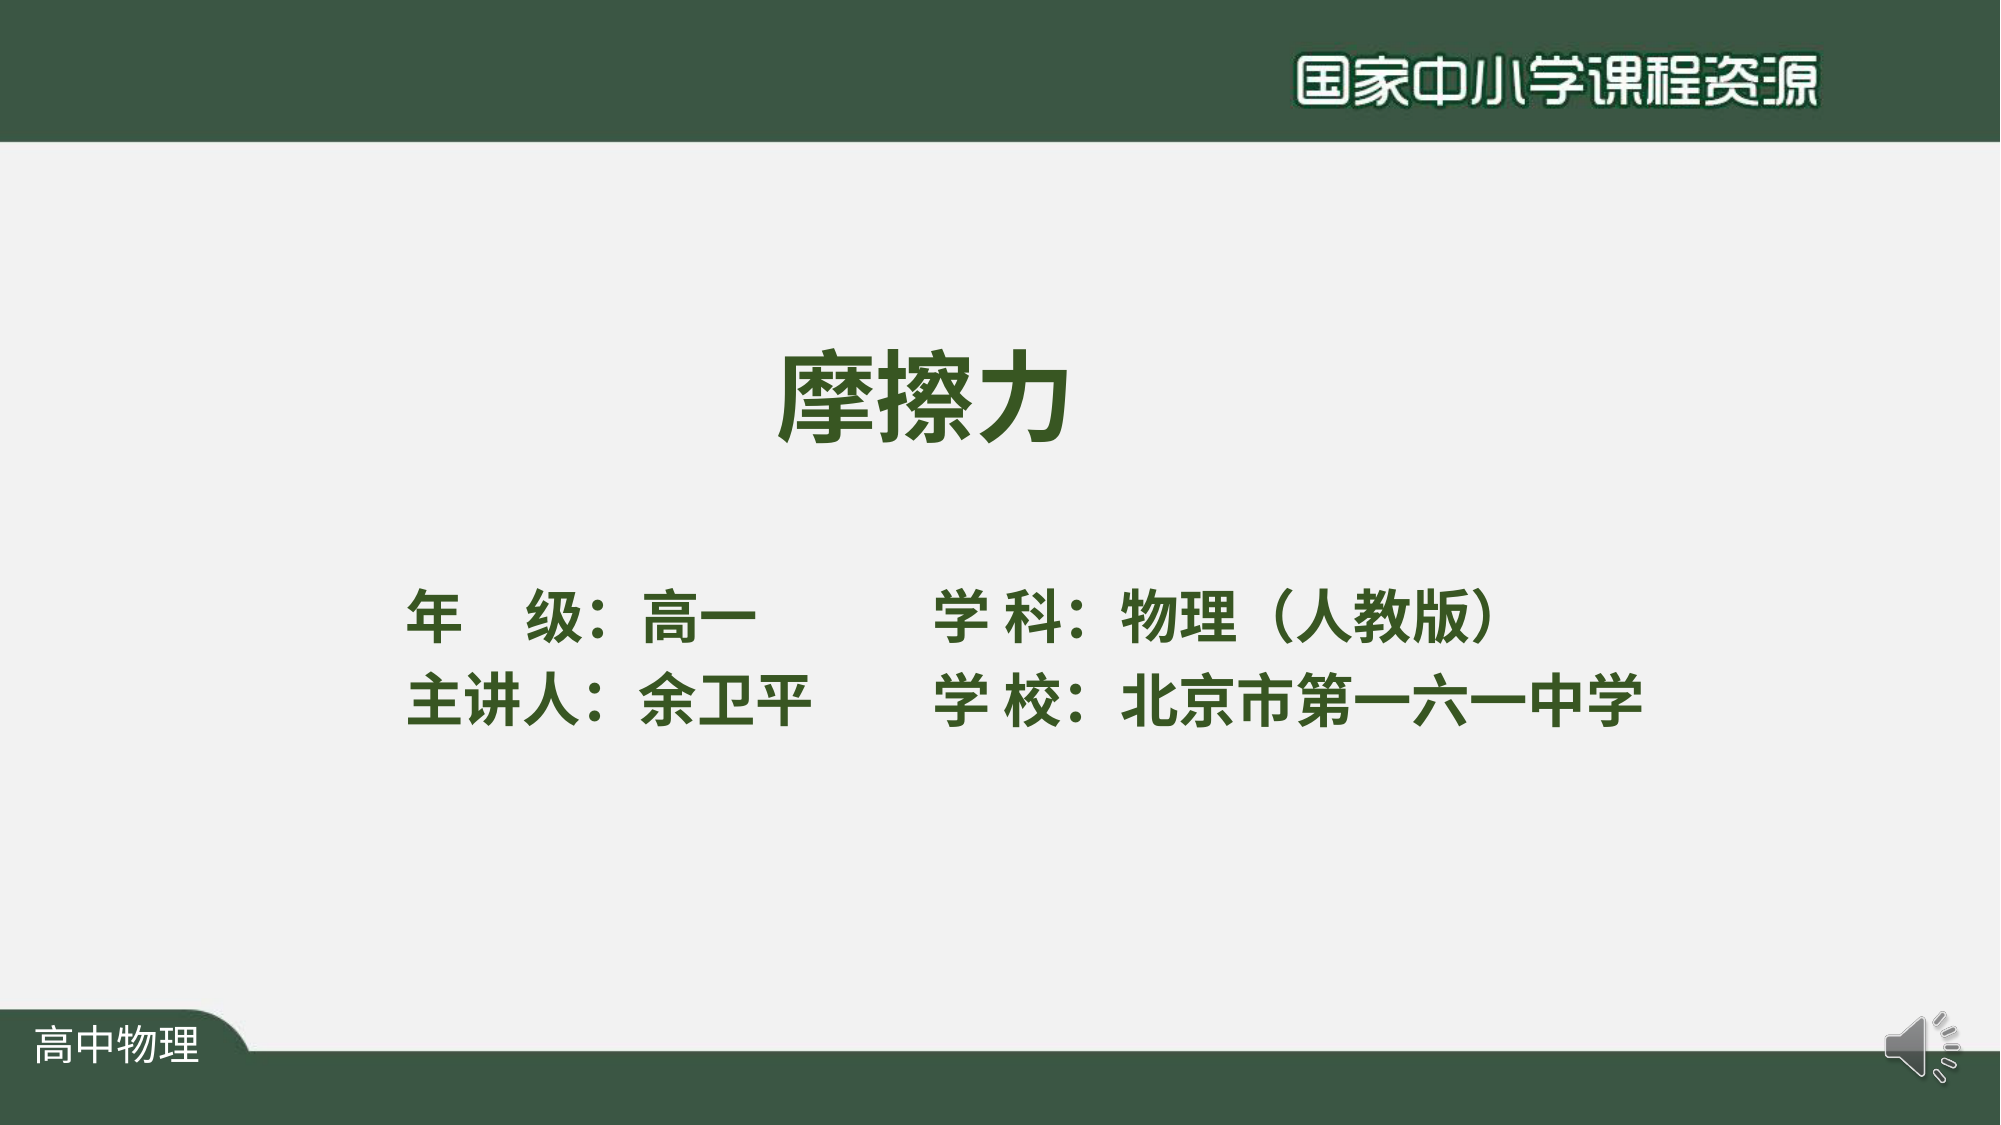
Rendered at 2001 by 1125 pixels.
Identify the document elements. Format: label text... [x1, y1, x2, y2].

text_box [1884, 1009, 1965, 1090]
title 摩擦力 [774, 332, 1079, 523]
text_box 年 级：高一 主讲人：余卫平 [403, 564, 817, 734]
picture [0, 0, 2000, 1125]
footer 高中物理 [31, 1013, 202, 1125]
text_box 学 科：物理（人教版） 学 校：北京市第一六一中学 [930, 564, 1651, 735]
